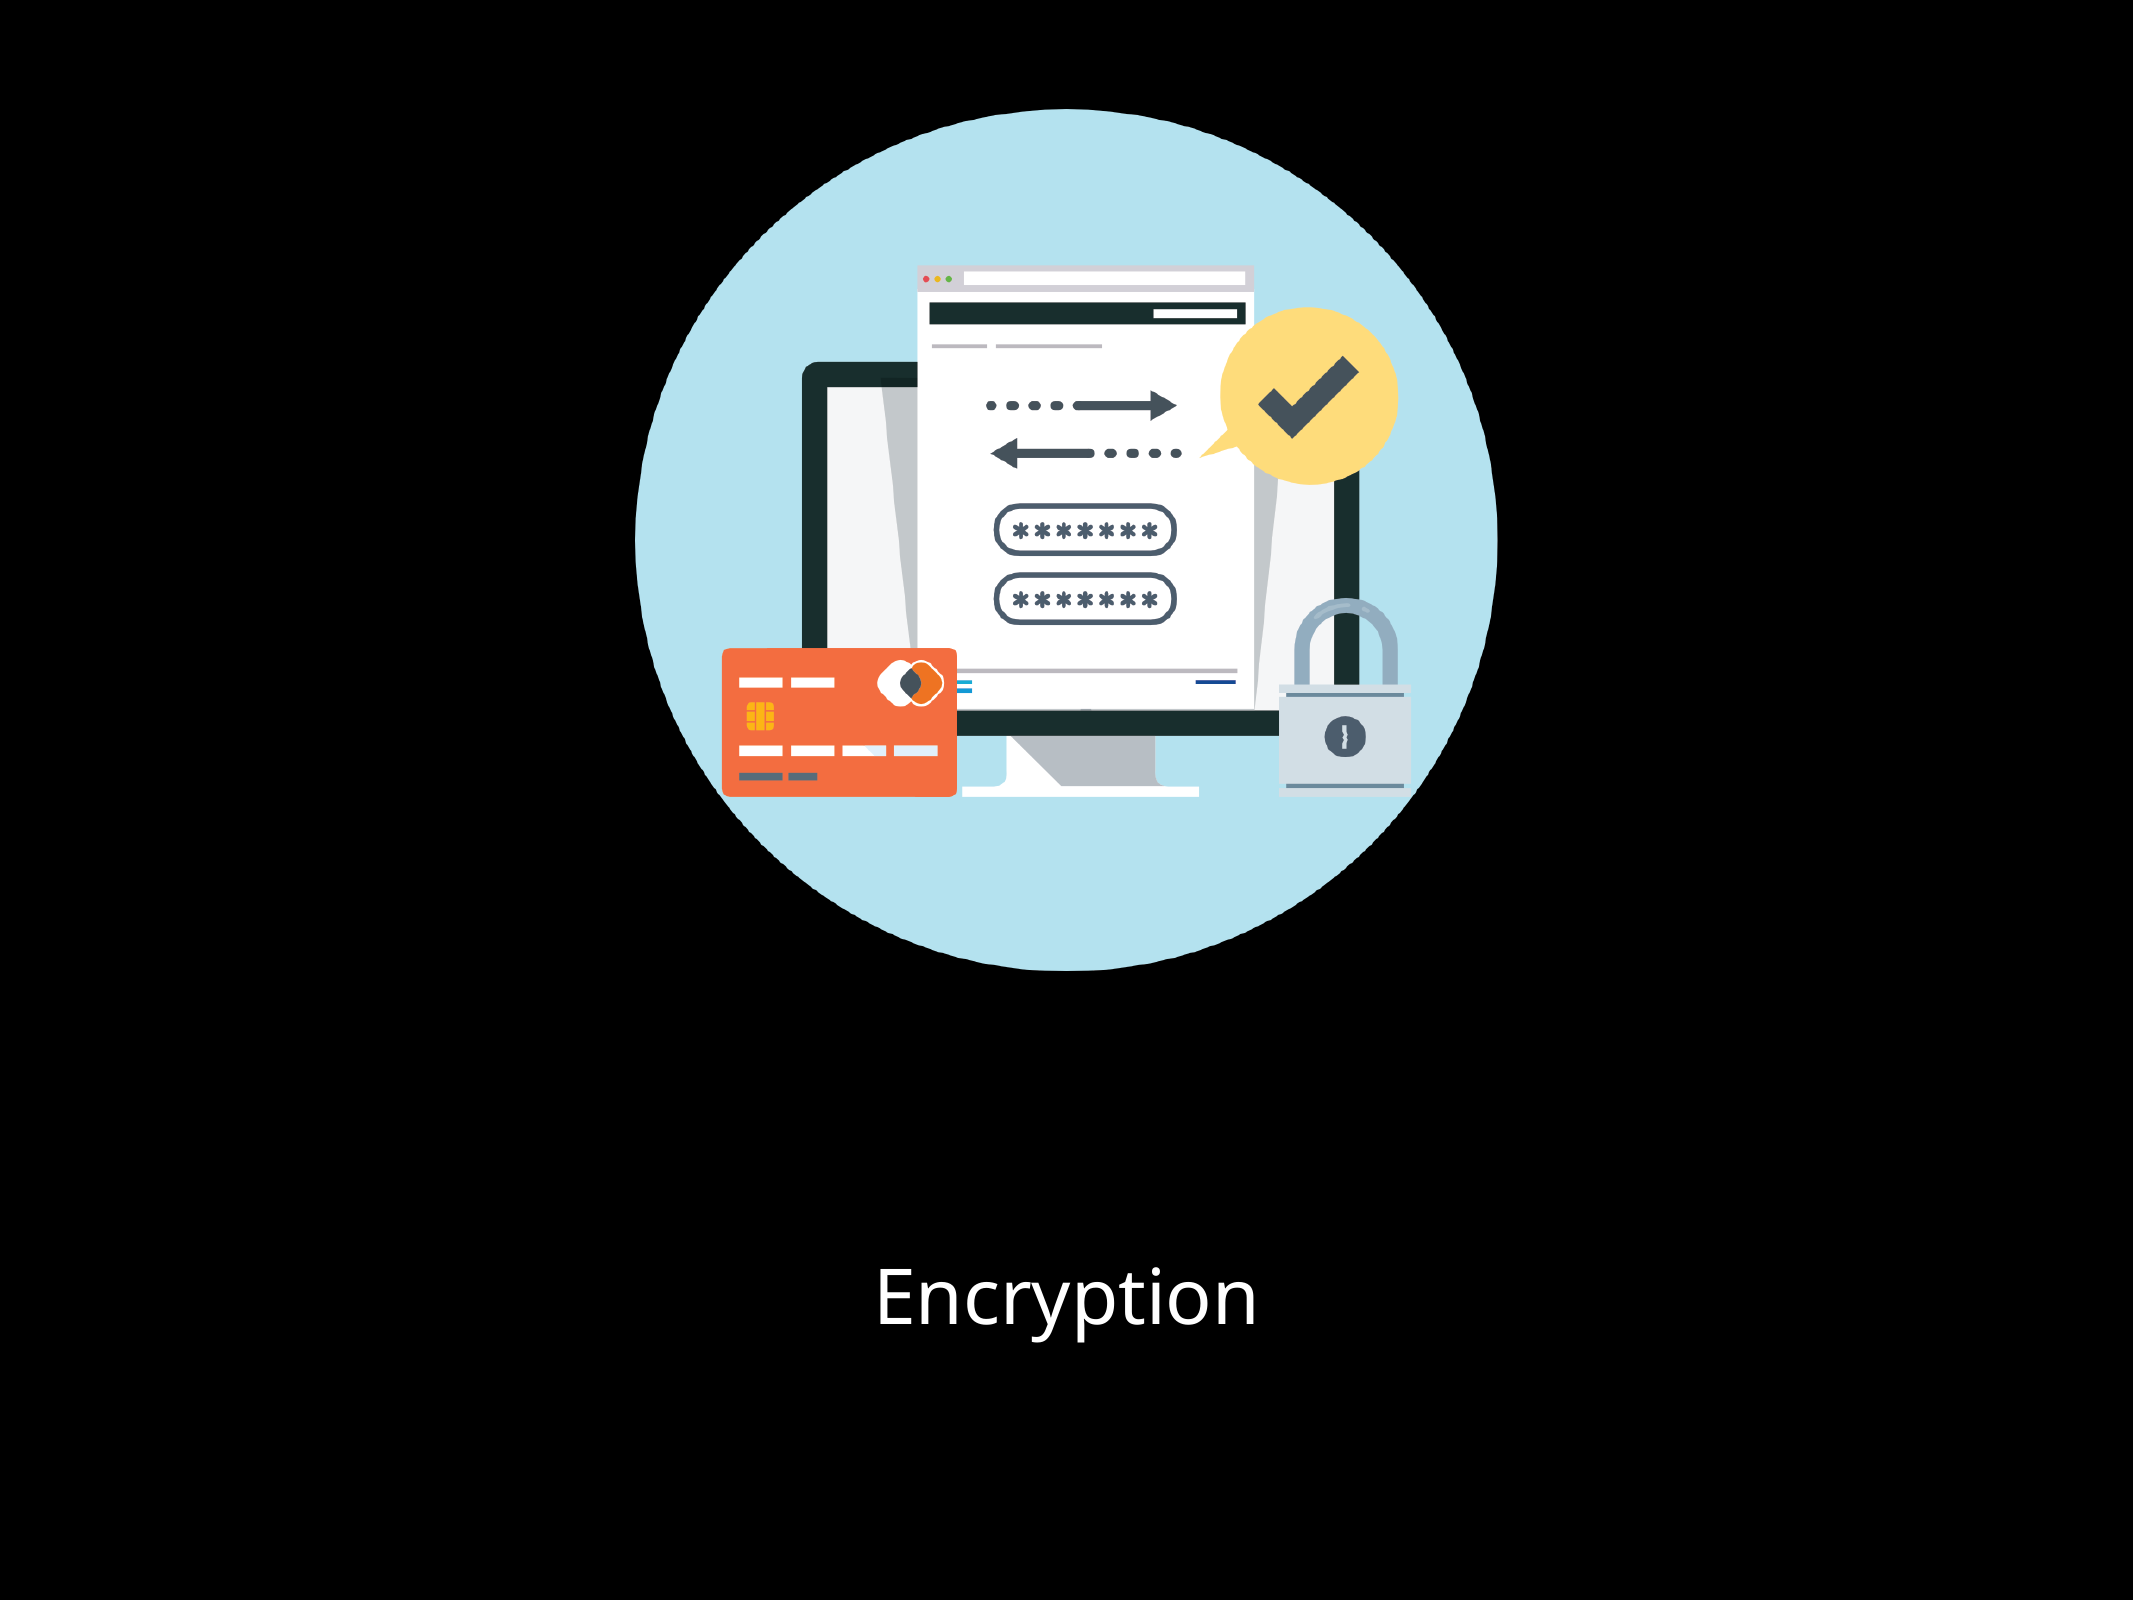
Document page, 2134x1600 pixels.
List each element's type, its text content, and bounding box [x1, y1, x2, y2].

picture [635, 108, 1499, 972]
text_box Encryption [208, 806, 1925, 1348]
